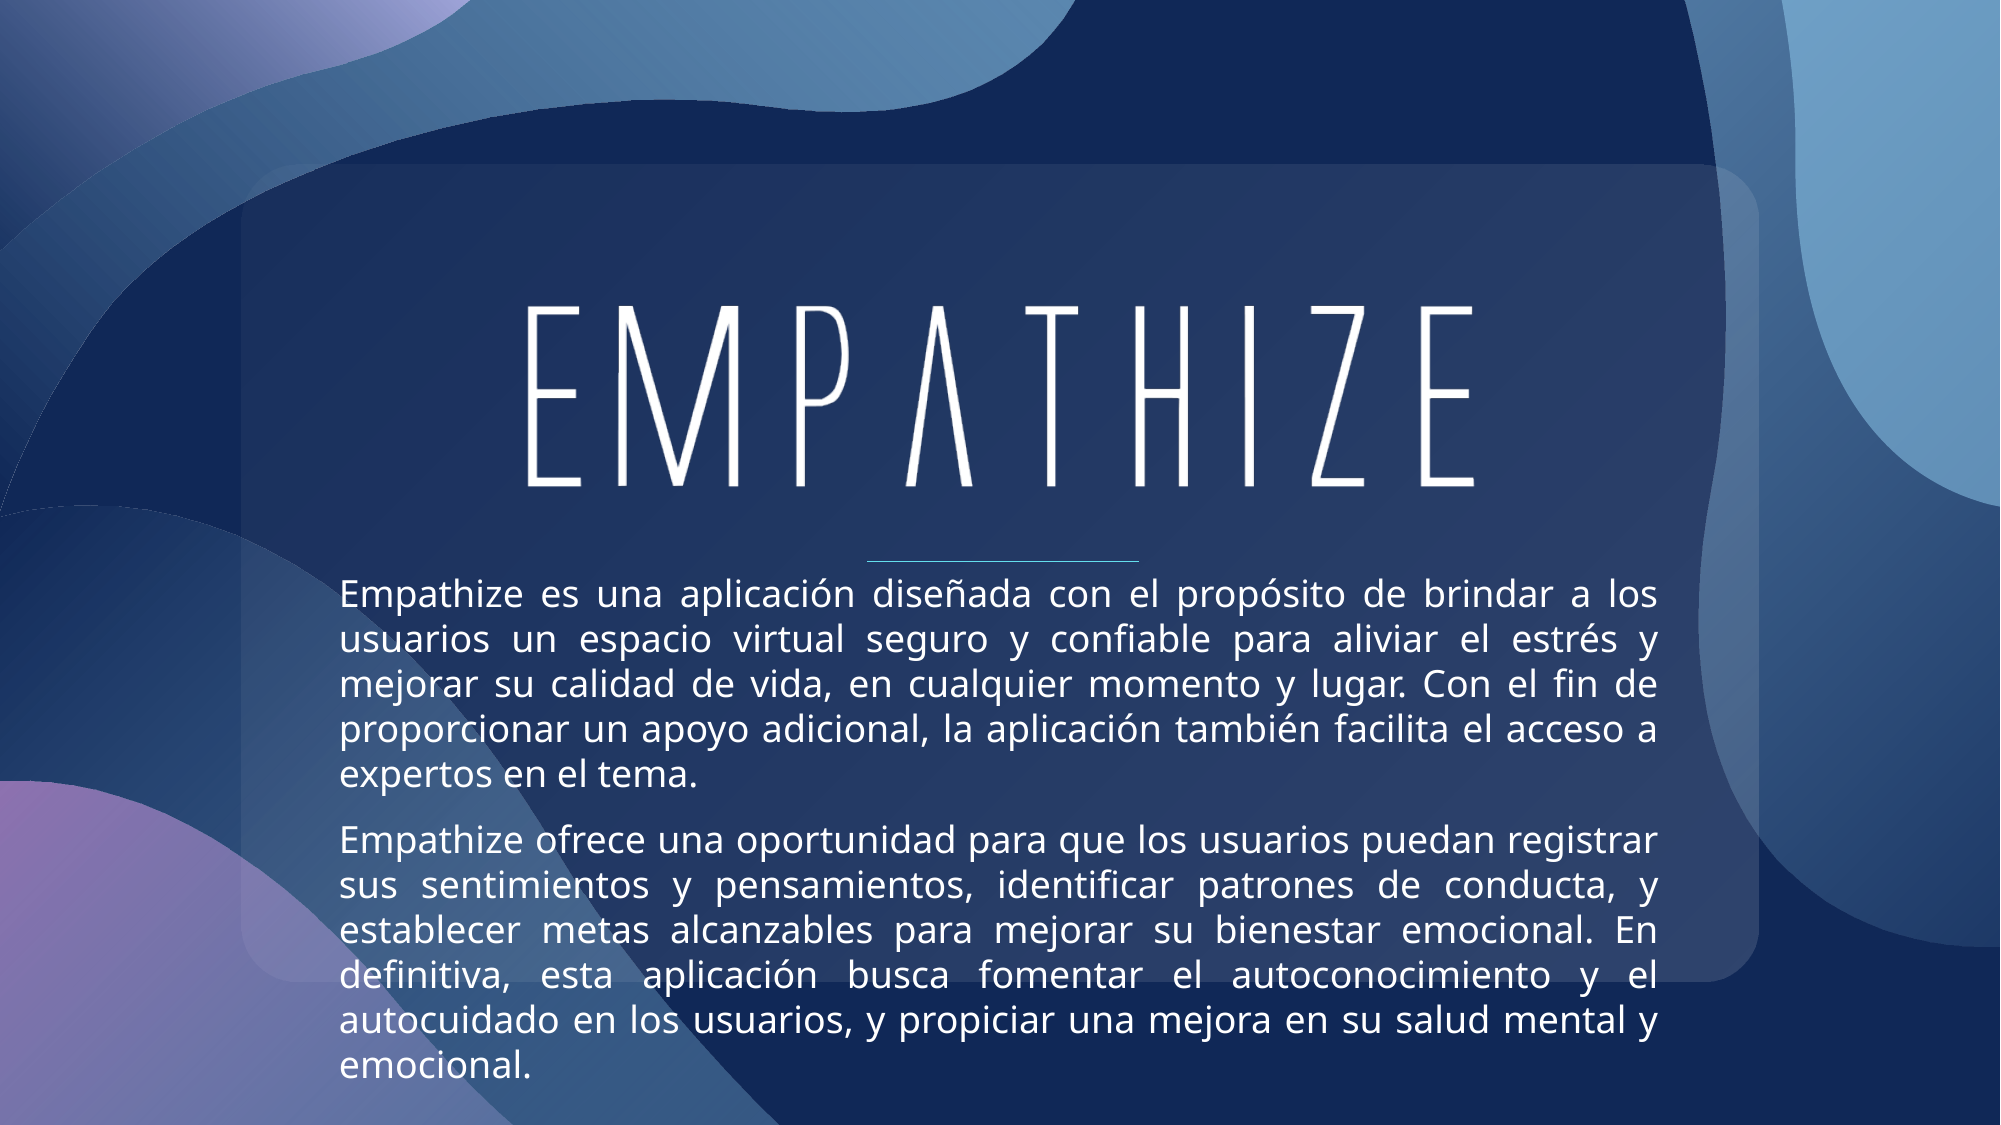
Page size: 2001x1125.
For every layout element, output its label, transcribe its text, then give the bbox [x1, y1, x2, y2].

subtitle Empathize es una aplicación diseñada con el propósito de brindar a los usuarios un espacio virtual seguro y confiable para aliviar el estrés y mejorar su calidad de vida, en cualquier momento y lugar. Con el fin de proporcionar un apoyo adicional, la aplicación también facilita el acceso a expertos en el tema. Empathize ofrece una oportunidad para que los usuarios puedan registrar sus sentimientos y pensamientos, identificar patrones de conducta, y establecer metas alcanzables para mejorar su bienestar emocional. En definitiva, esta aplicación busca fomentar el autoconocimiento y el autocuidado en los usuarios, y propiciar una mejora en su salud mental y emocional. [323, 562, 1675, 947]
picture [489, 277, 1511, 521]
